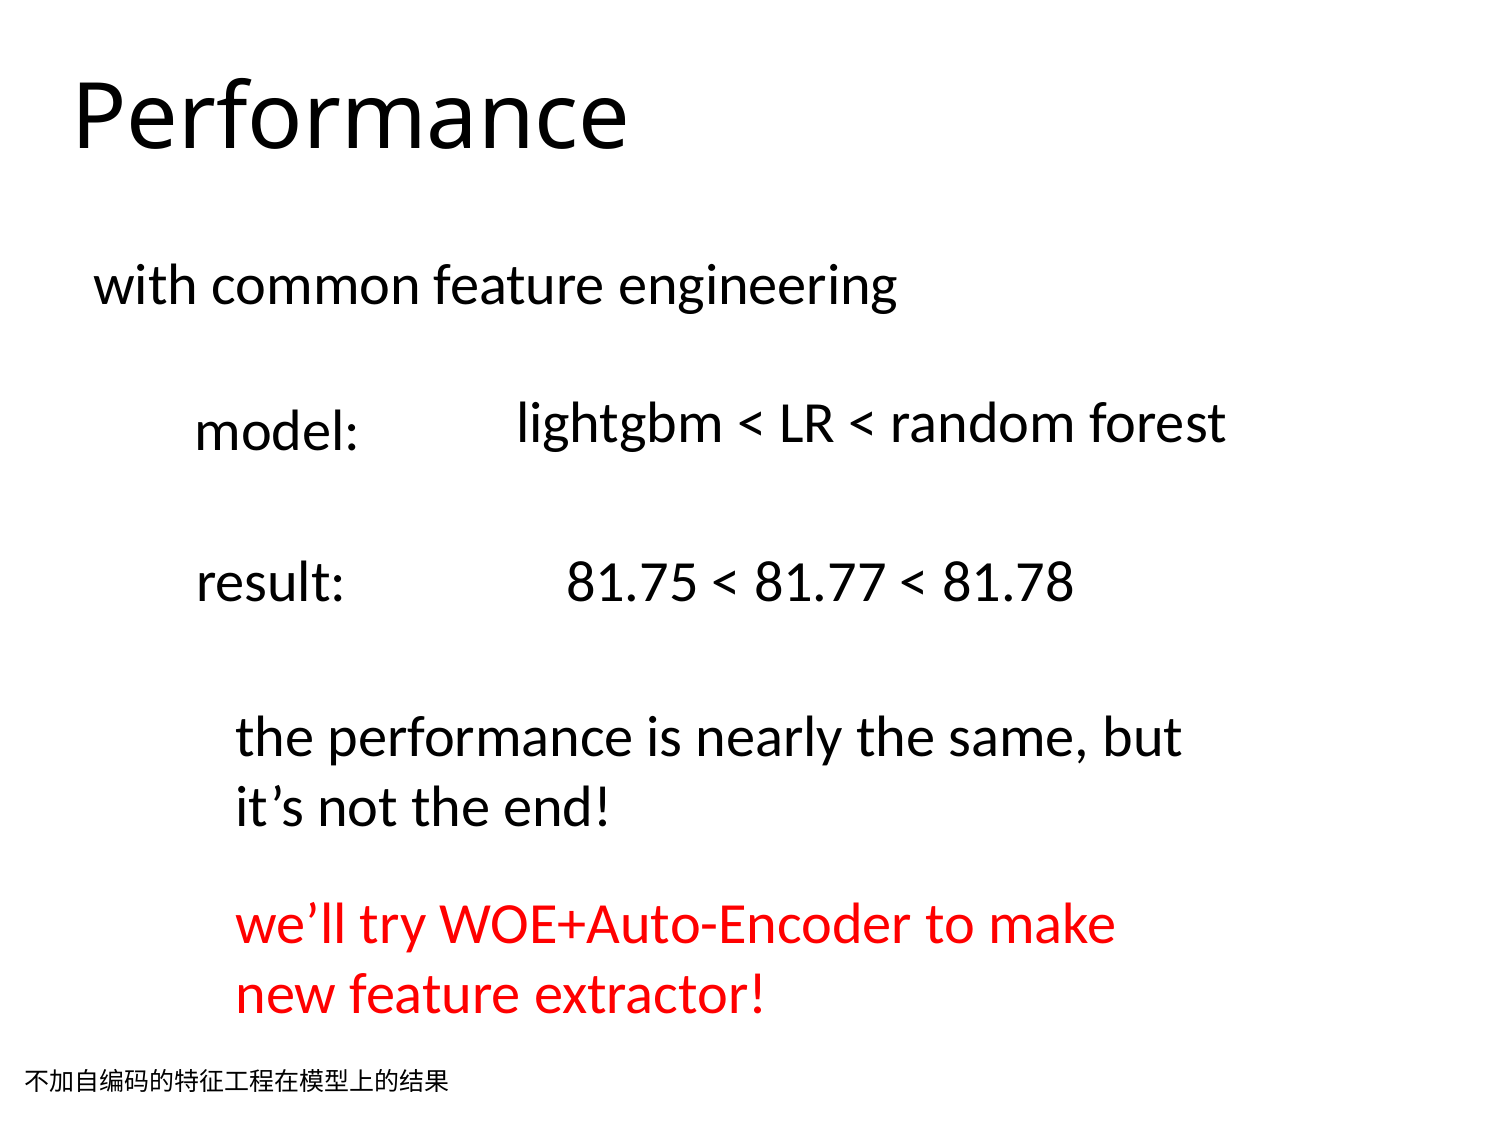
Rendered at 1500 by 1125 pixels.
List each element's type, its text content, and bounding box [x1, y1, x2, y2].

text_box result: [181, 535, 404, 621]
text_box the performance is nearly the same, but it’s not the end! [220, 691, 1226, 846]
text_box 81.75 < 81.77 < 81.78 [551, 535, 1201, 621]
text_box lightgbm < LR < random forest [501, 376, 1350, 462]
text_box model: [180, 384, 402, 470]
title Performance [56, 9, 1351, 228]
text_box 不加自编码的特征工程在模型上的结果 [9, 1034, 531, 1104]
text_box with common feature engineering [78, 238, 965, 324]
text_box we’ll try WOE+Auto-Encoder to make new feature extractor! [220, 878, 1226, 1033]
